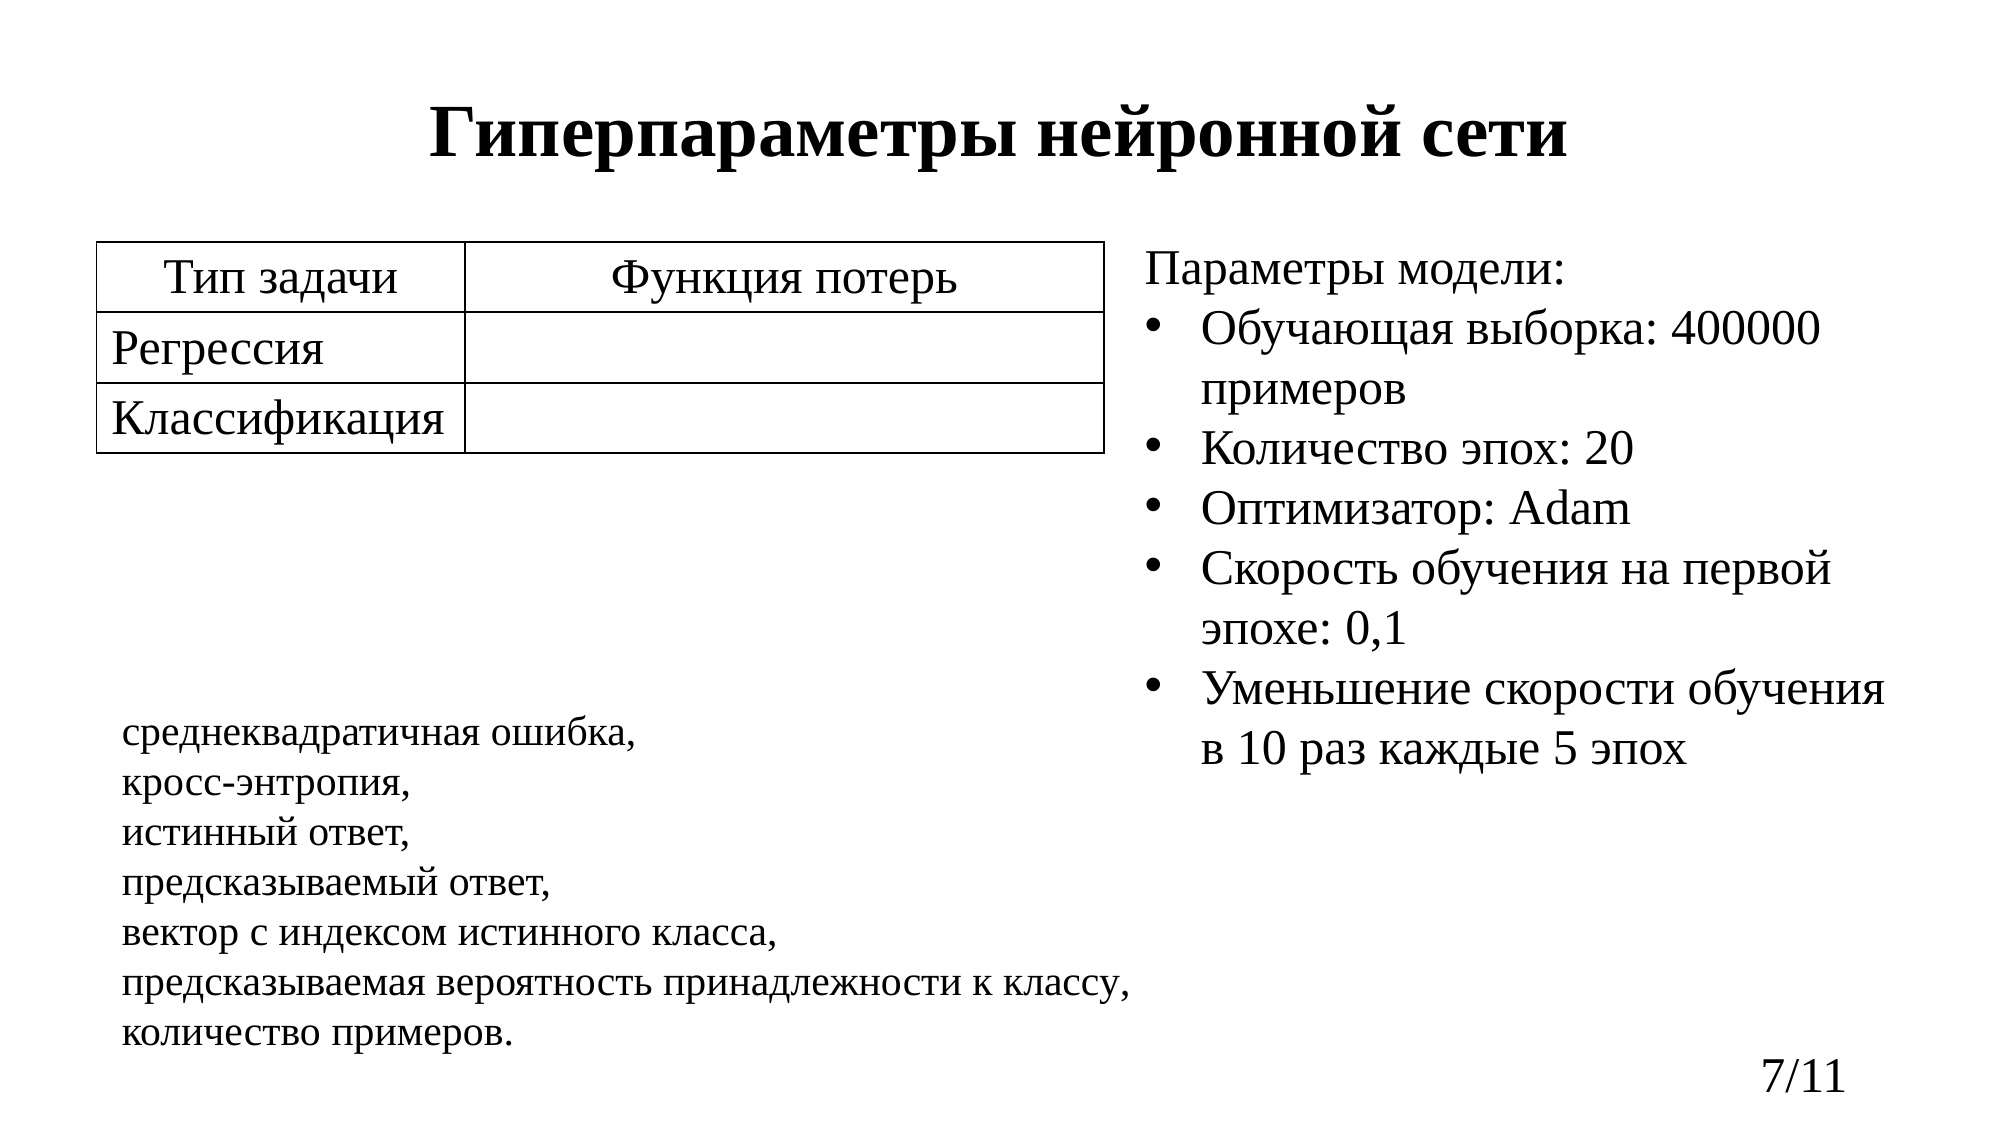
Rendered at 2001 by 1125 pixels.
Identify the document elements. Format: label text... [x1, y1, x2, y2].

slide_number 7/11 [1412, 1042, 1863, 1103]
text_box Параметры модели: Обучающая выборка: 400000 примеров Количество эпох: 20 Оптимизатор: Adam Скорость обучения на первой эпохе: 0,1 Уменьшение скорости обучения в 10 раз каждые 5 эпох [1129, 227, 1904, 782]
title Гиперпараметры нейронной сети [174, 59, 1826, 206]
